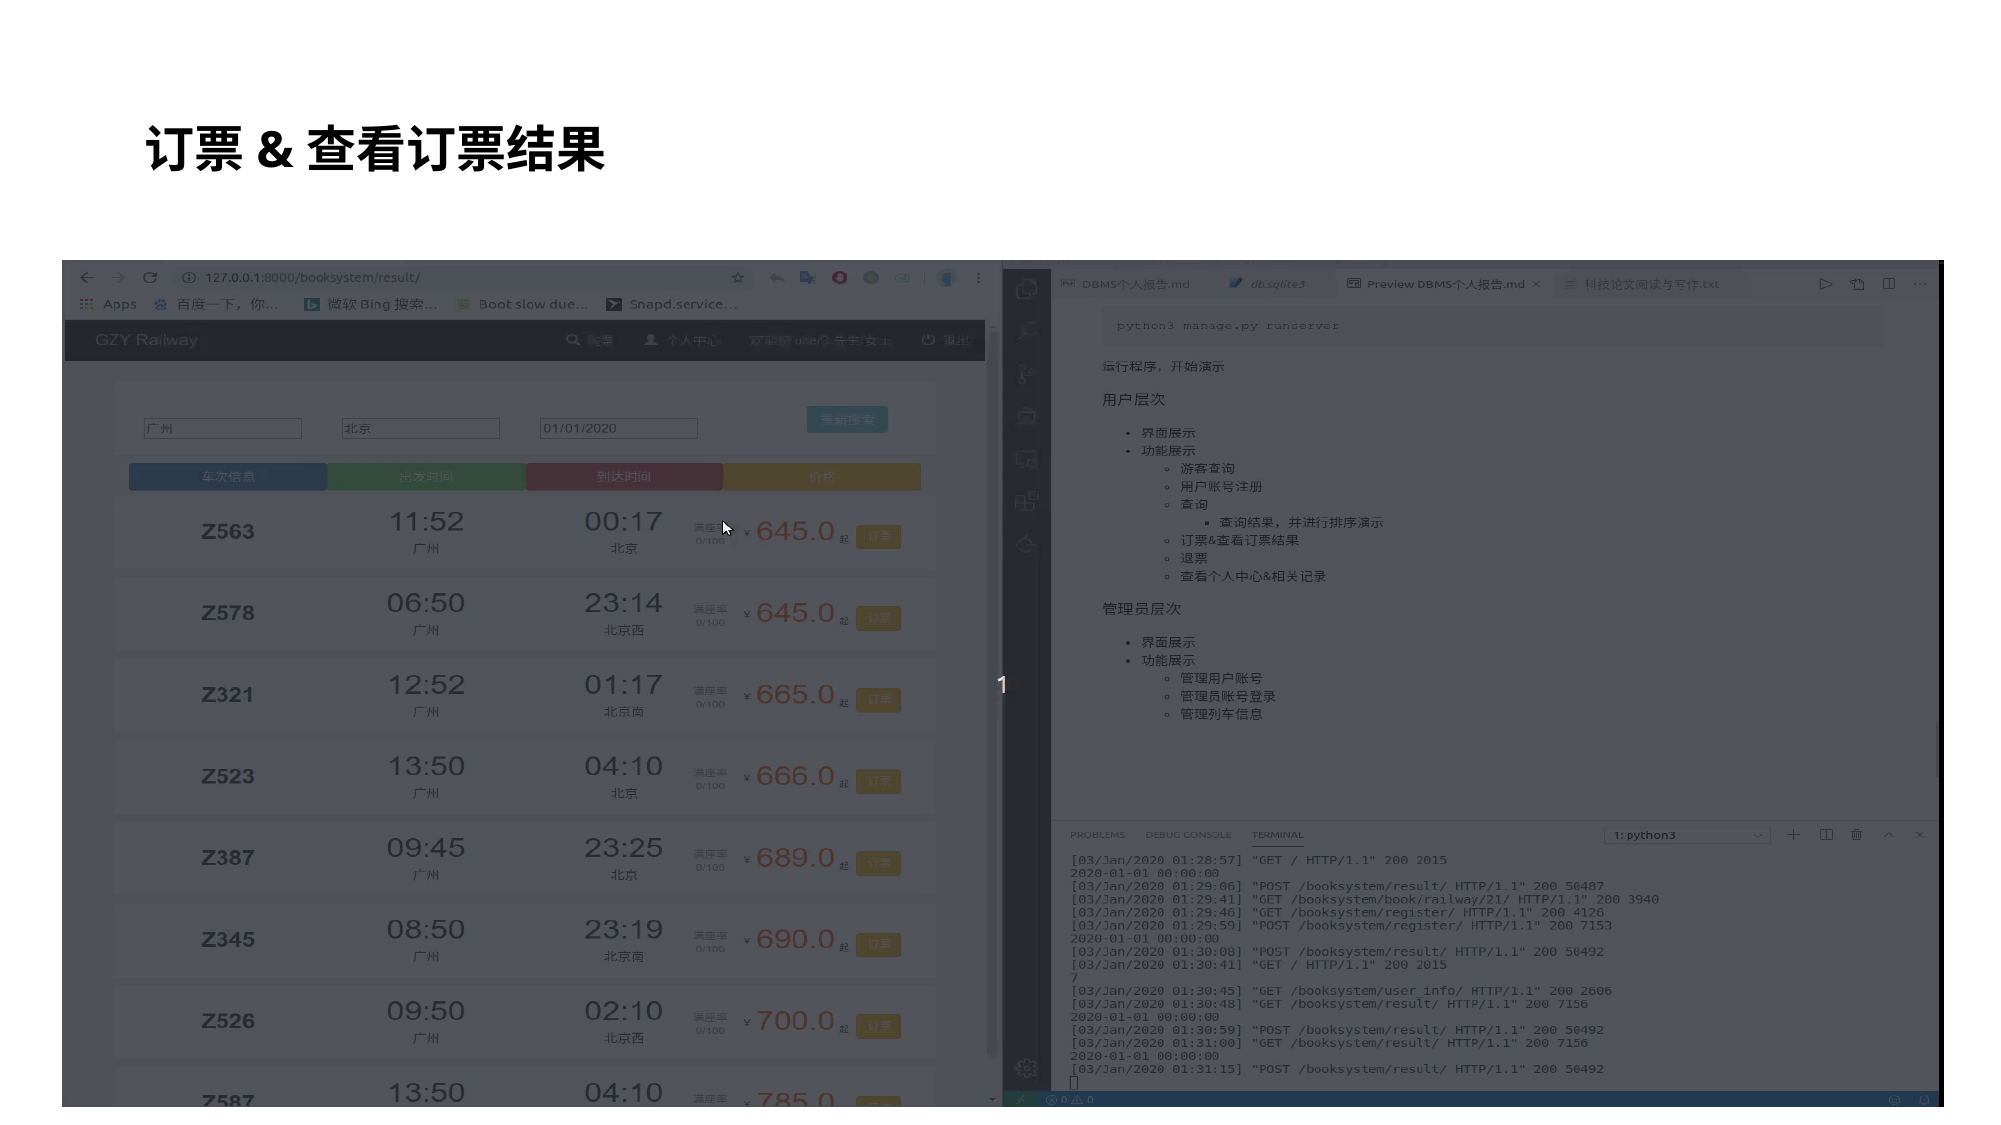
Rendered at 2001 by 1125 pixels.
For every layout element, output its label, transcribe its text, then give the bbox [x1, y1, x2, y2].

title 订票&查看订票结果 [106, 42, 1832, 259]
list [61, 259, 1945, 1108]
